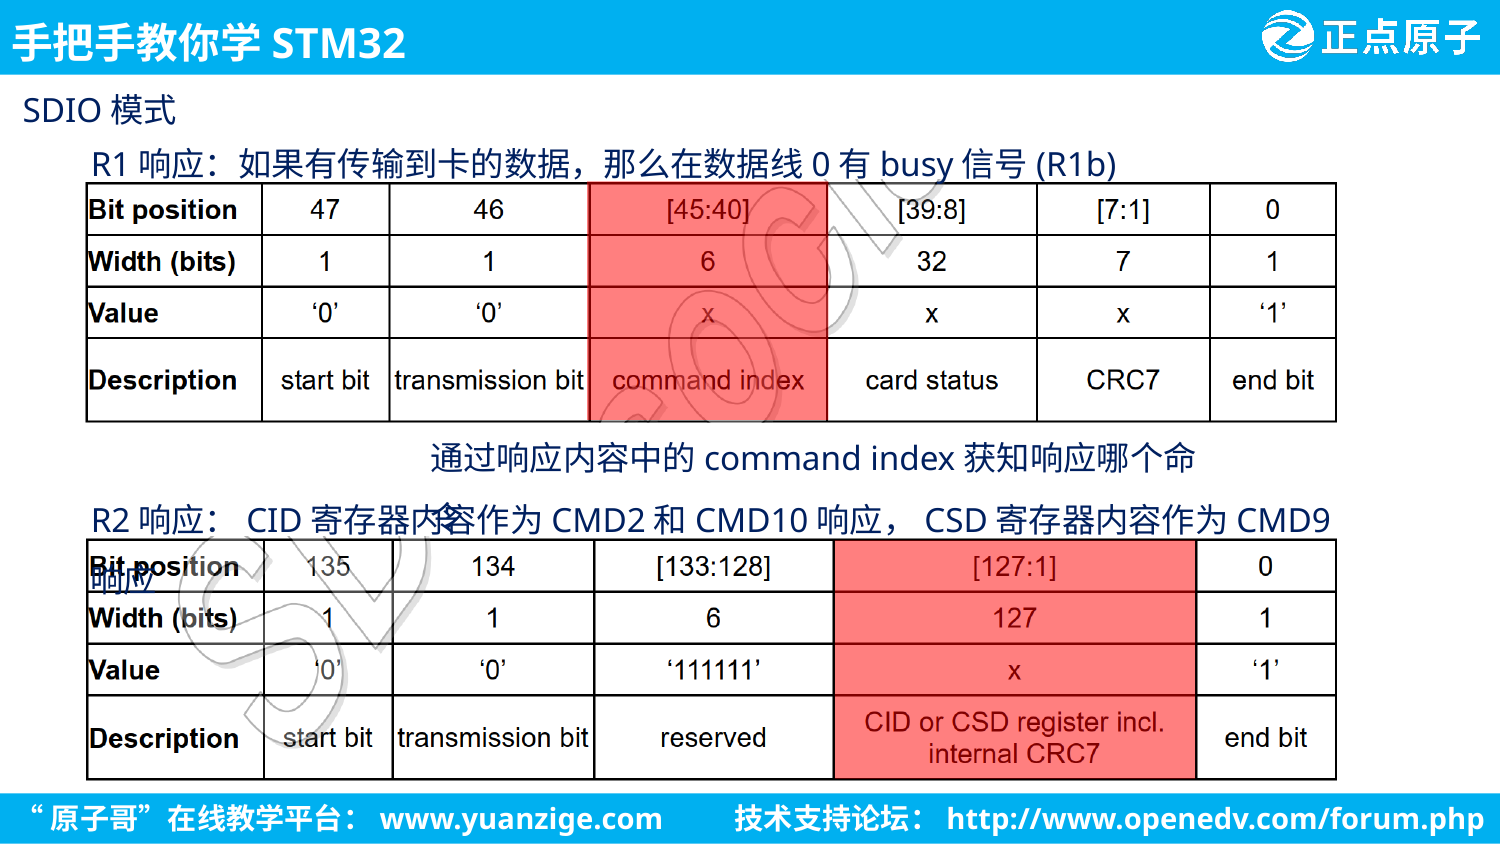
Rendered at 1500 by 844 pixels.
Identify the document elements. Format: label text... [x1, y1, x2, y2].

picture [1431, 45, 1438, 51]
text_box SDIO模式 [15, 65, 188, 133]
text_box [188, 0, 1500, 76]
picture [83, 536, 1339, 783]
picture [1276, 45, 1301, 53]
picture [1405, 21, 1438, 54]
picture [1273, 11, 1314, 45]
picture [1323, 21, 1357, 53]
text_box 技术支持论坛：http://www.openedv.com/forum.php [560, 793, 1500, 843]
picture [1263, 27, 1301, 61]
picture [1446, 21, 1479, 54]
picture [1391, 46, 1397, 53]
text_box “原子哥”在线教学平台：www.yuanzige.com [0, 793, 560, 843]
text_box 通过响应内容中的command index获知响应哪个命令 [422, 423, 1235, 536]
text_box R2响应：CID寄存器内容作为CMD2和CMD10响应，CSD寄存器内容作为CMD9响应 [83, 475, 422, 536]
text_box R2响应：CID寄存器内容作为CMD2和CMD10响应，CSD寄存器内容作为CMD9响应 [1235, 475, 1360, 603]
text_box 手把手教你学STM32 [0, 0, 967, 75]
text_box R1响应：如果有传输到卡的数据，那么在数据线0有busy信号(R1b) [83, 119, 1360, 187]
picture [83, 179, 1339, 423]
picture [1368, 19, 1396, 42]
picture [1412, 45, 1418, 52]
